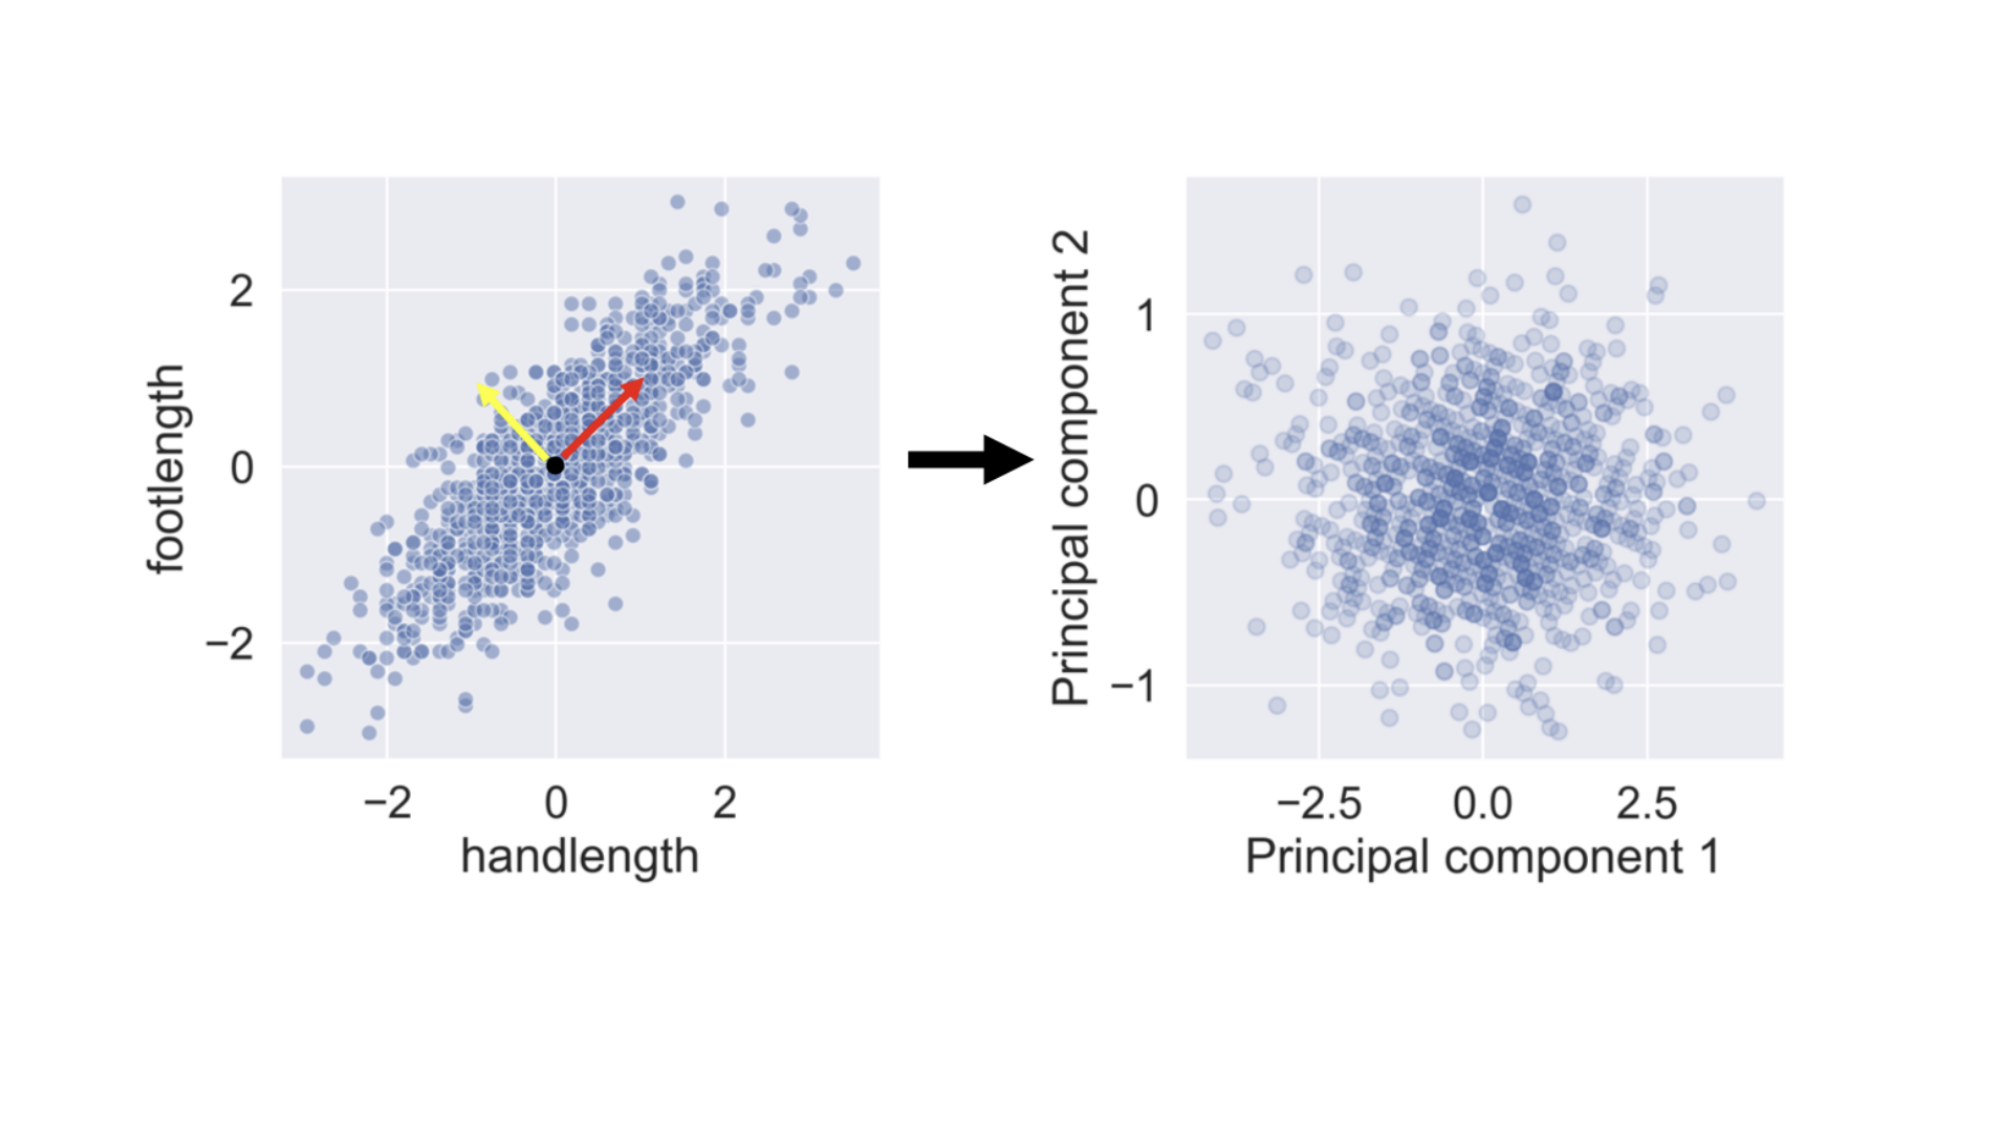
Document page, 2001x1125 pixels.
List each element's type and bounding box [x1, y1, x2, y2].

picture [40, 139, 1849, 945]
